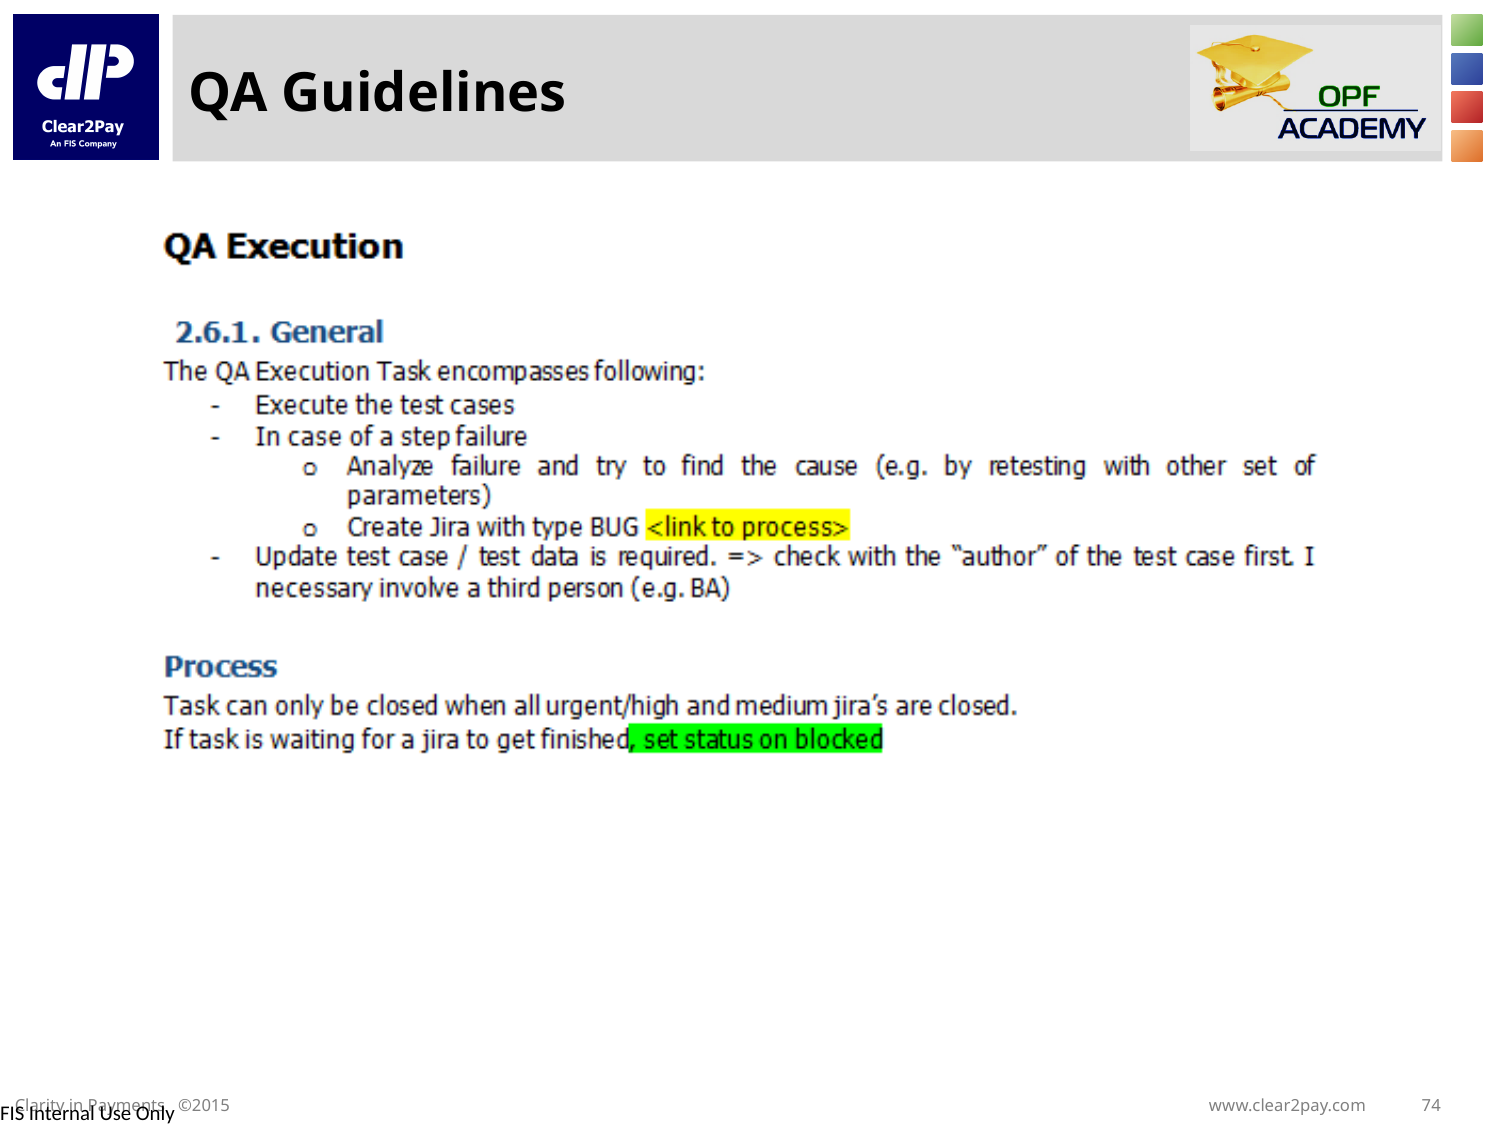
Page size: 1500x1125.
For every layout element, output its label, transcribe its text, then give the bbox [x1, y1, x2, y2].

title QA Guidelines [173, 25, 1189, 155]
picture [1190, 25, 1441, 151]
picture [13, 14, 159, 160]
picture [64, 219, 1389, 788]
